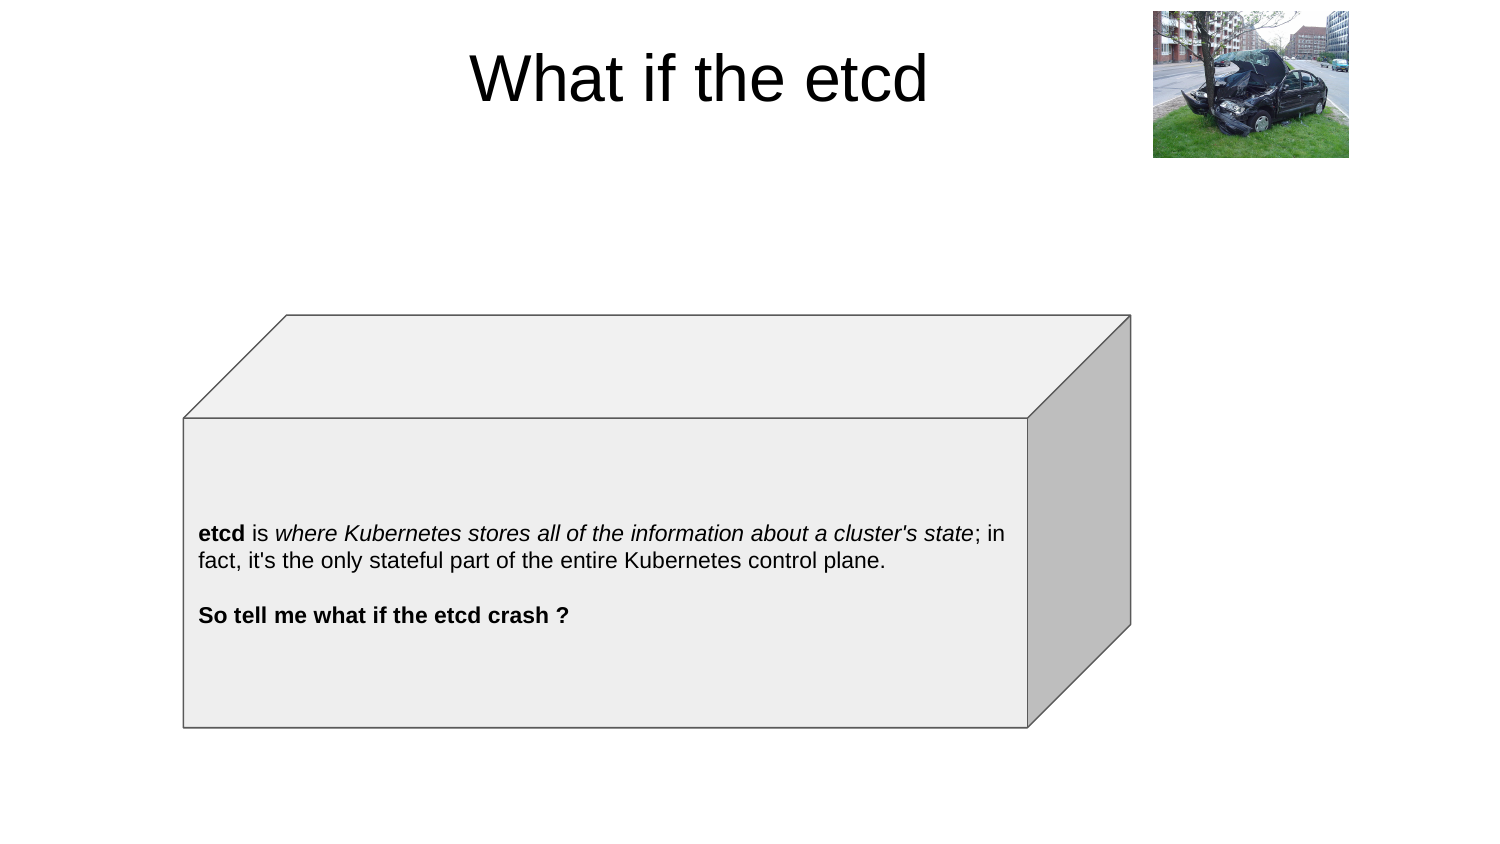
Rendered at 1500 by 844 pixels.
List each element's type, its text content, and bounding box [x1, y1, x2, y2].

text_box Hello guys welcome to K8S SecurityContext [1028, 317, 1130, 727]
text_box etcd is where Kubernetes stores all of the information about a cluster's state; in fact, it's the only stateful part of the entire Kubernetes control plane. So tell me what if the etcd crash ? [183, 315, 1131, 728]
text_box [183, 315, 1129, 418]
title What if the etcd [19, 0, 1418, 130]
picture [1153, 11, 1349, 159]
